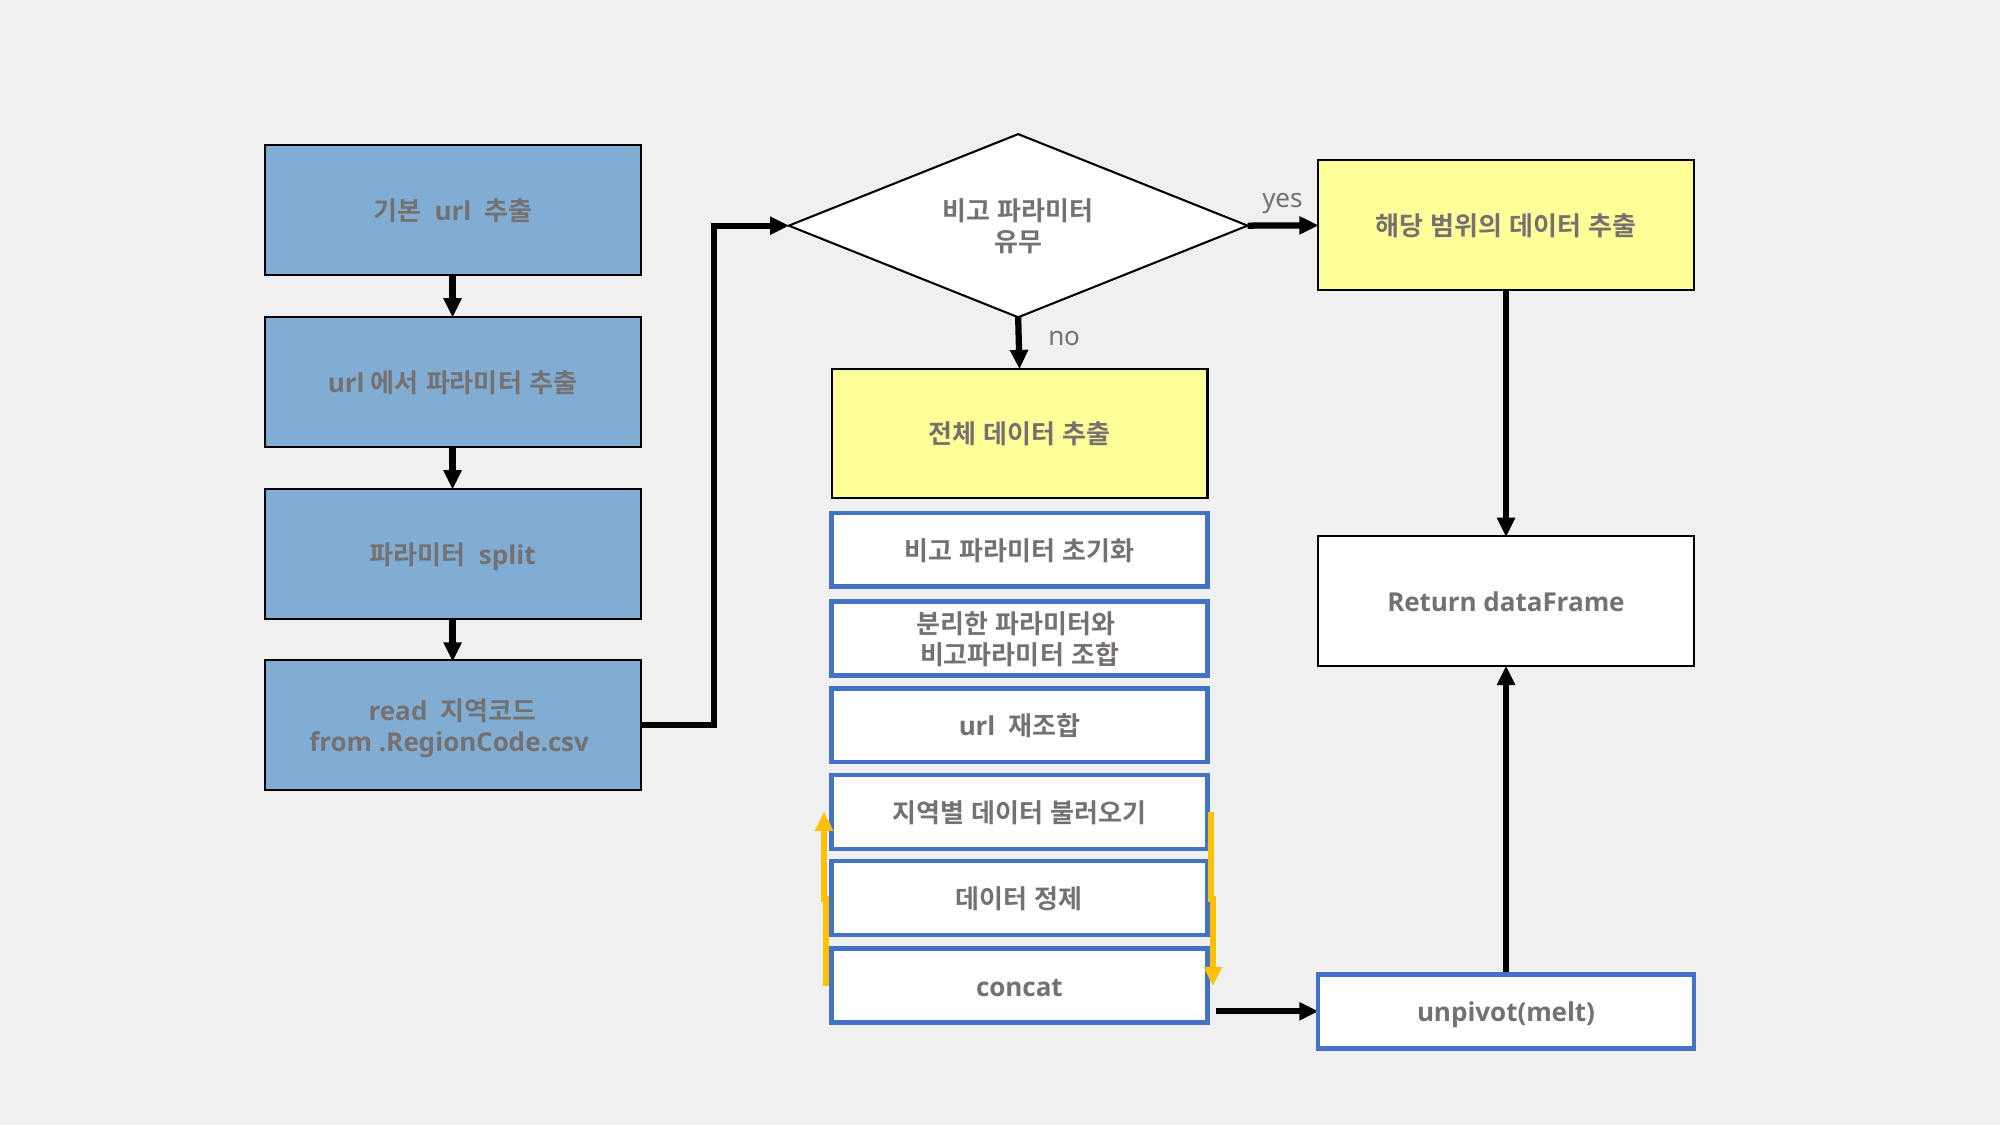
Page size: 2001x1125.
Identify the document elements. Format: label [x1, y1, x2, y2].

text_box [264, 134, 1695, 1049]
